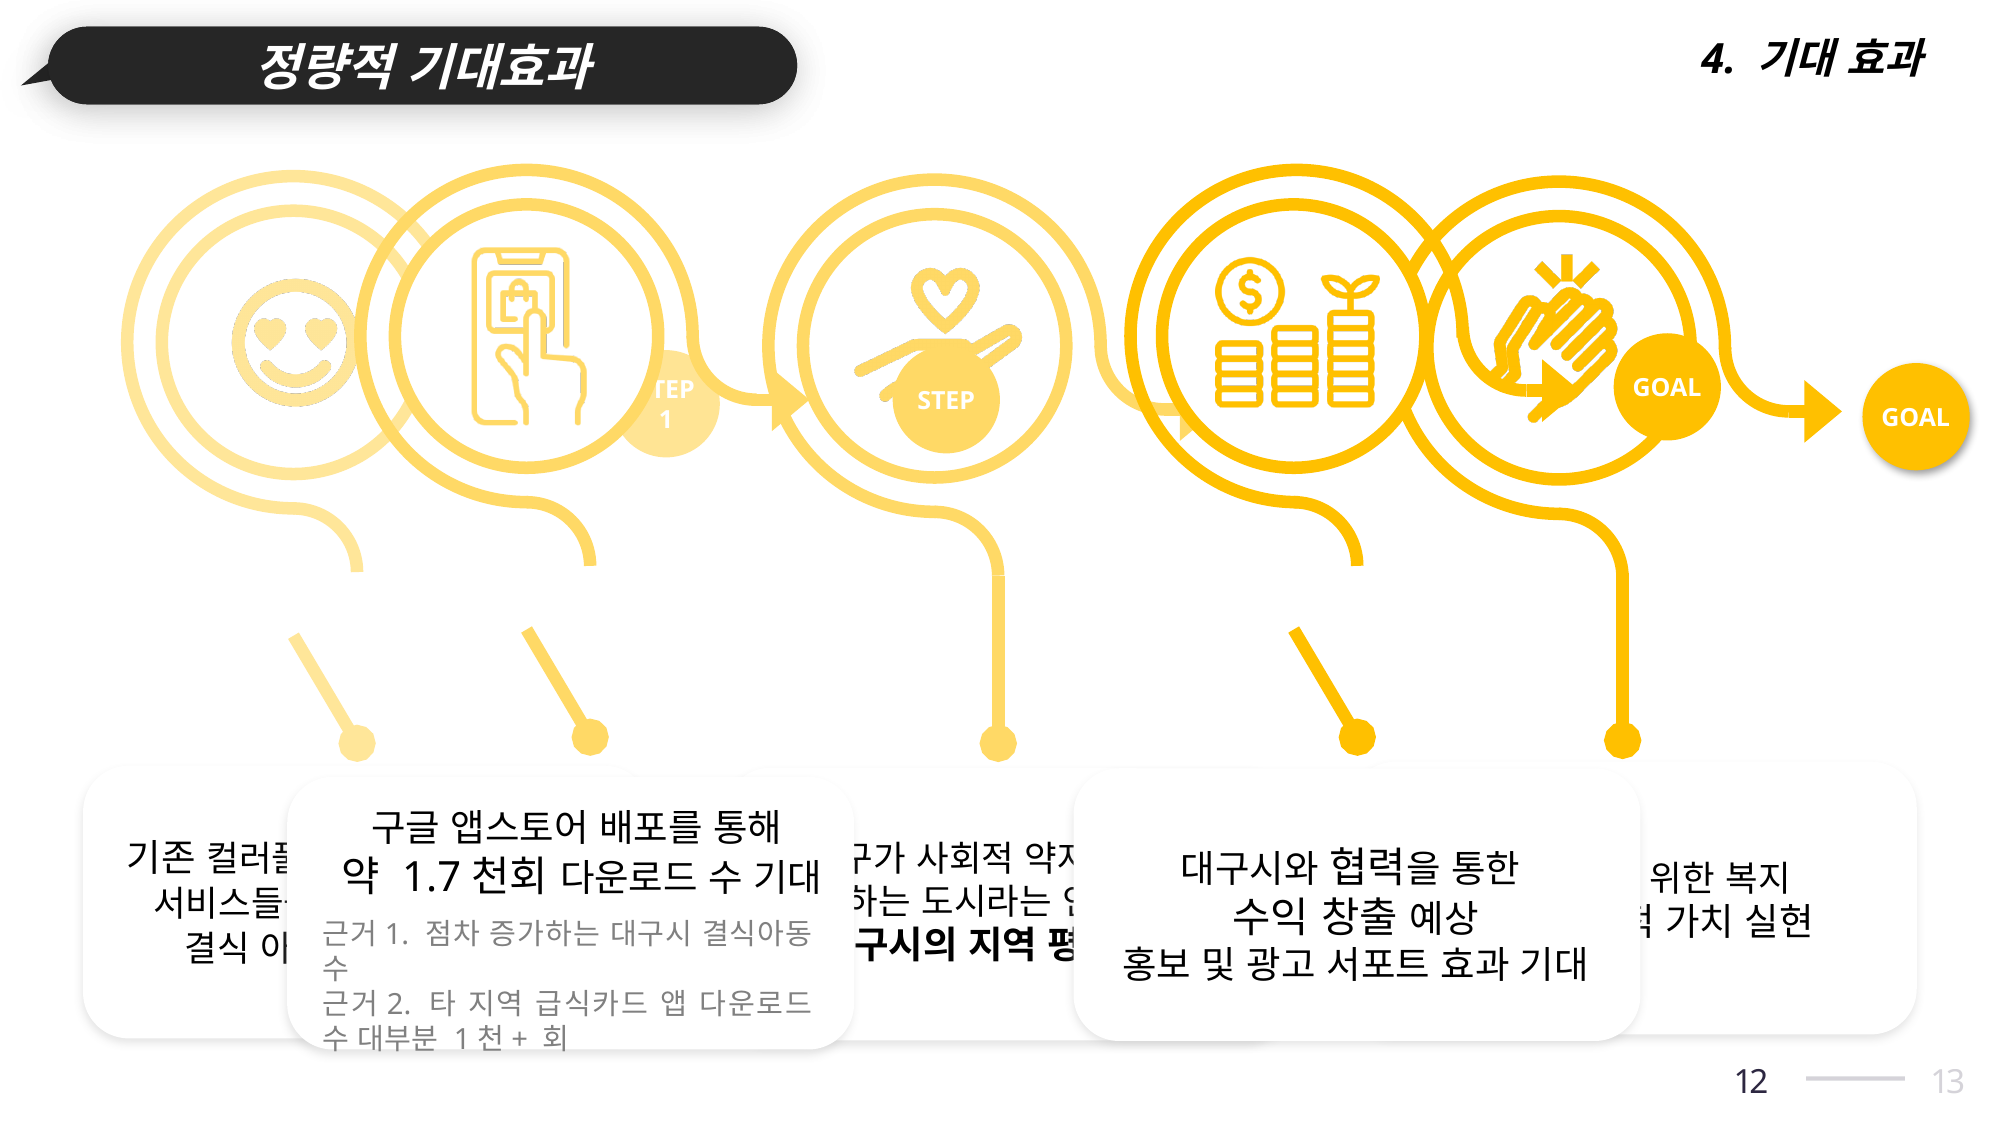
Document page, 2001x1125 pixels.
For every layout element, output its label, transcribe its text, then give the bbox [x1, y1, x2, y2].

text_box [20, 77, 31, 87]
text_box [1722, 26, 1970, 1041]
text_box 12 [1718, 1049, 1784, 1108]
text_box 4. 기대 효과 [1307, 24, 2000, 90]
text_box 13 [1915, 1049, 1981, 1108]
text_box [48, 26, 1722, 1050]
